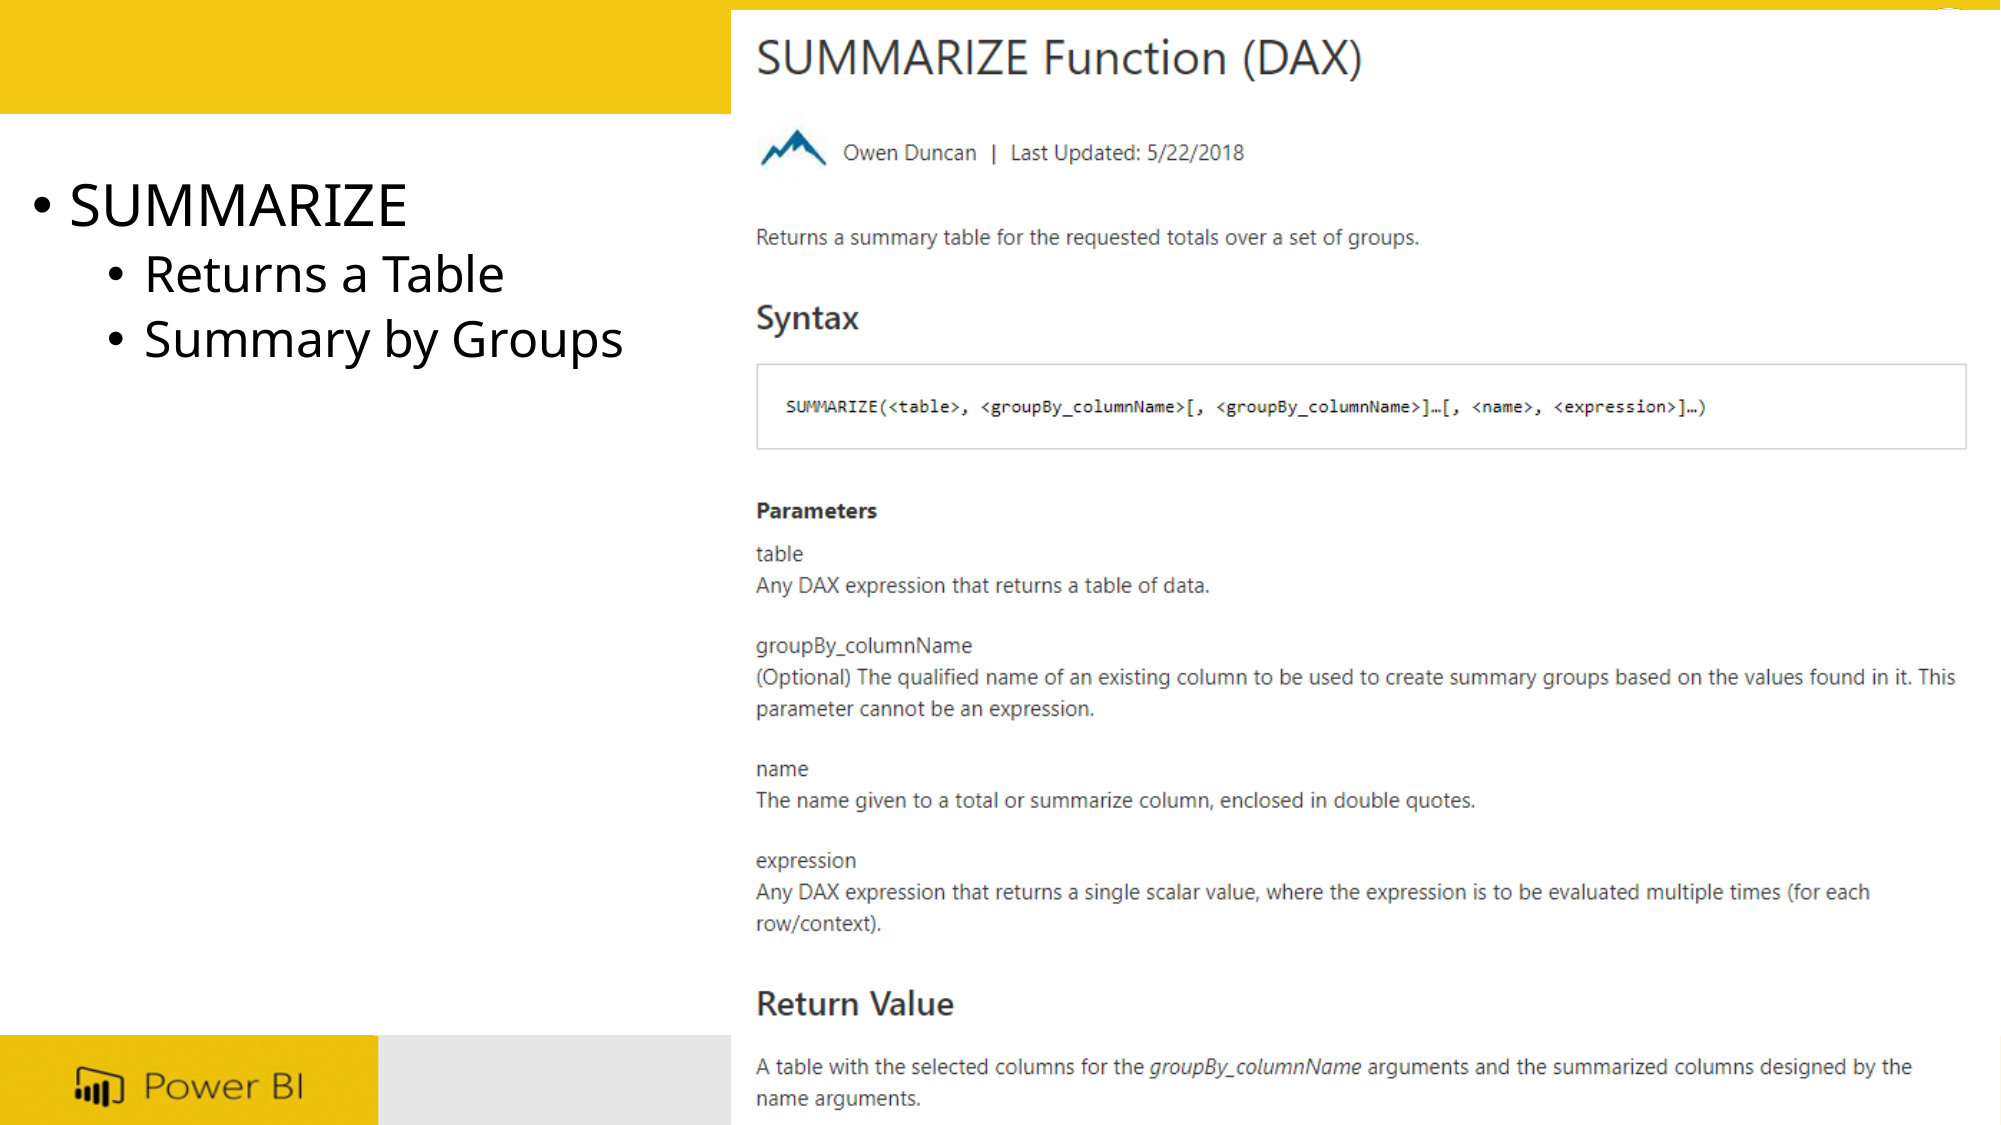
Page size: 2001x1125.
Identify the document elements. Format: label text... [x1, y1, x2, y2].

picture [0, 8, 2001, 1125]
list SUMMARIZE Returns a Table Summary by Groups [17, 168, 731, 980]
